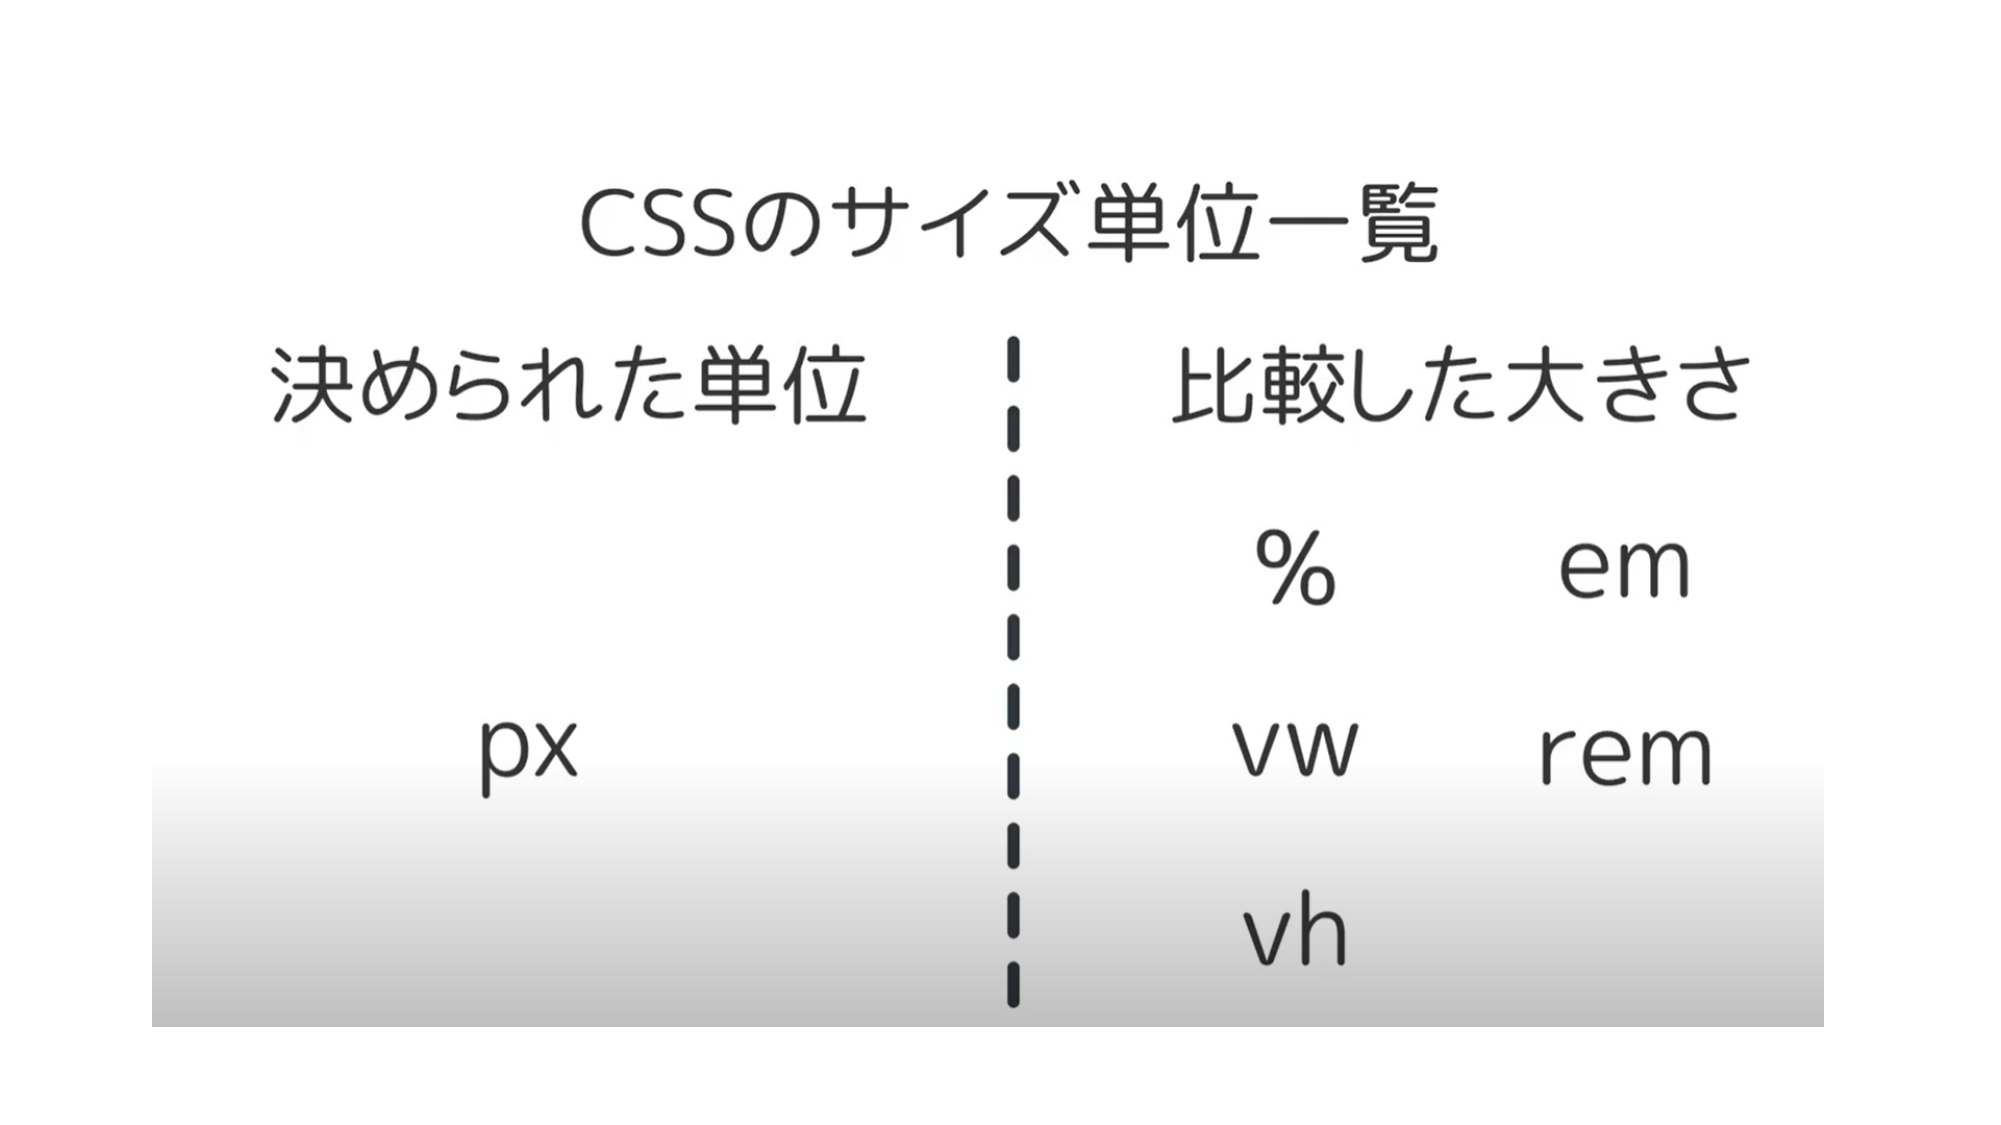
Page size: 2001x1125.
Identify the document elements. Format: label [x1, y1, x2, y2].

picture [151, 163, 1824, 1027]
